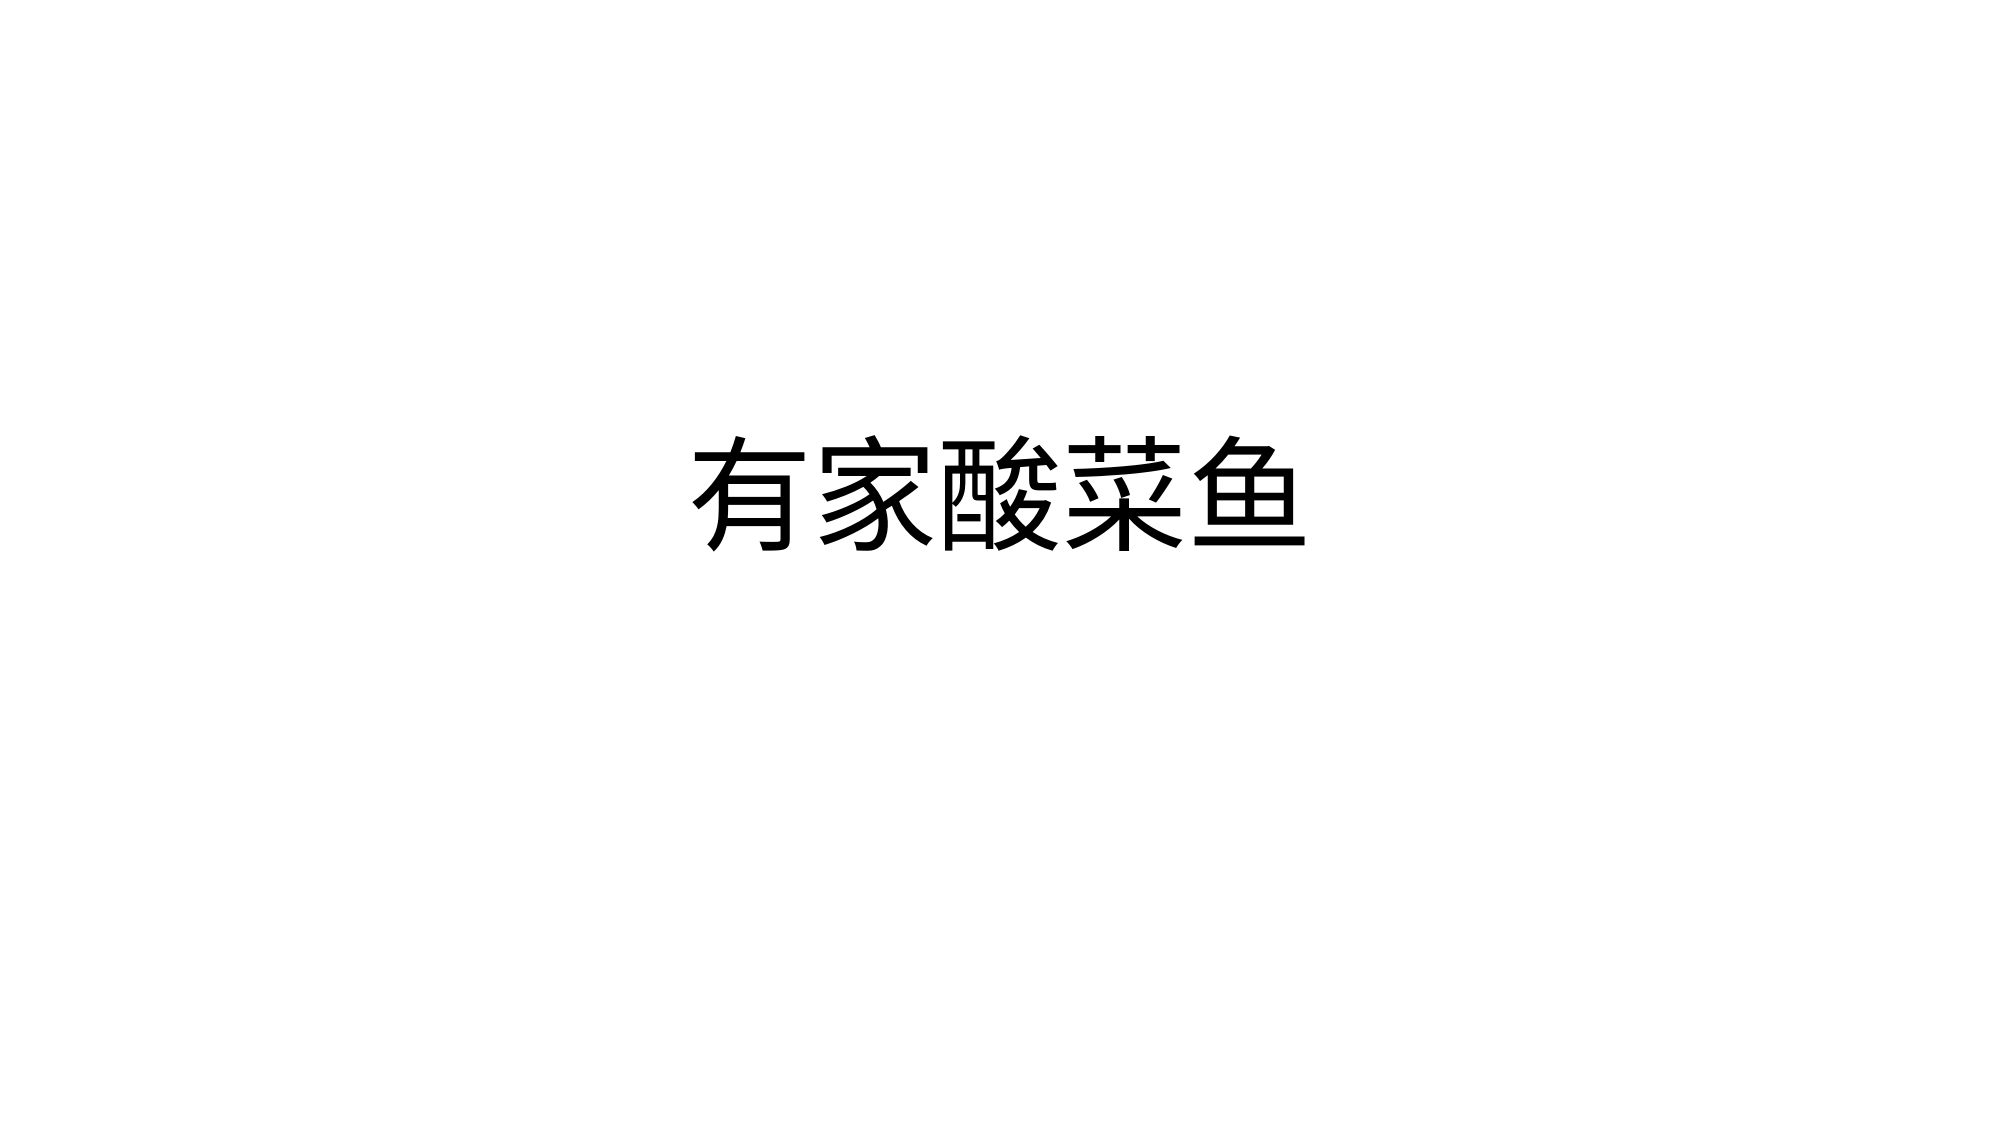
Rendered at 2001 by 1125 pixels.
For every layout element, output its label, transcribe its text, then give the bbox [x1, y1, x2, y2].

title 有家酸菜鱼 [249, 184, 1750, 576]
